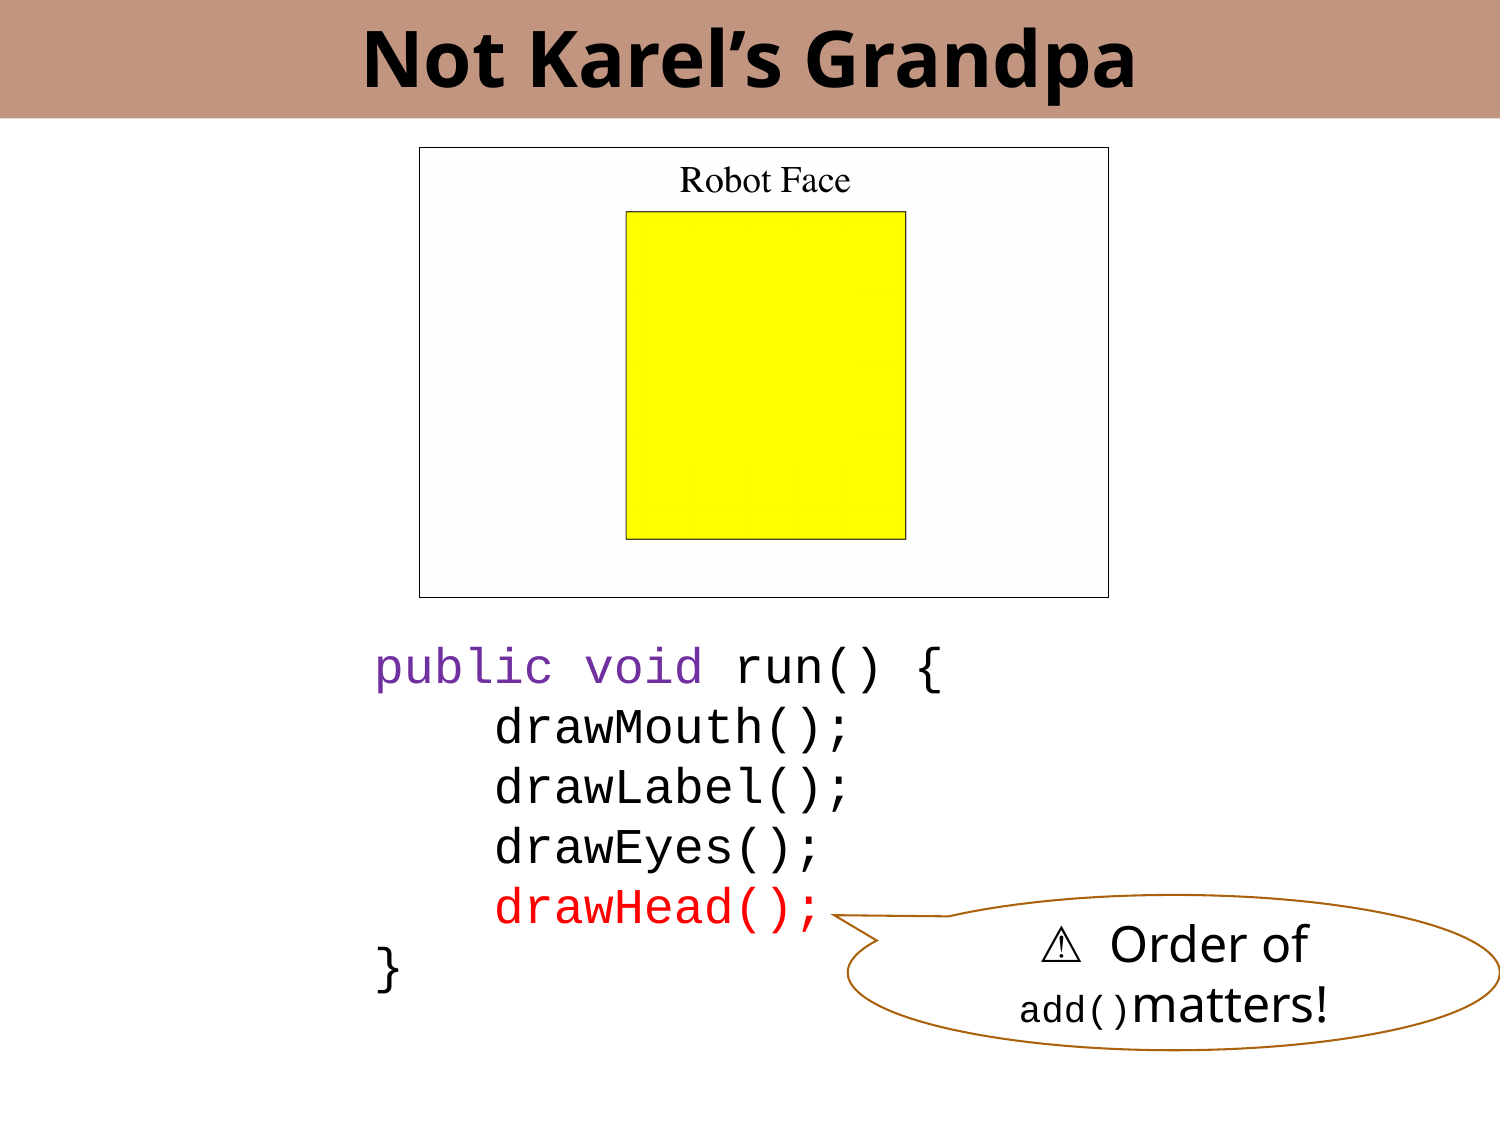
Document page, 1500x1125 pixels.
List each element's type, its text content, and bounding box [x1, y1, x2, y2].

text_box public void run() { drawMouth(); drawLabel(); drawEyes(); drawHead(); } [358, 625, 1109, 1001]
text_box Not Karel’s Grandpa [0, 0, 1500, 121]
picture [418, 146, 1110, 598]
text_box ⚠️ Order of add()matters! [834, 894, 1500, 1051]
